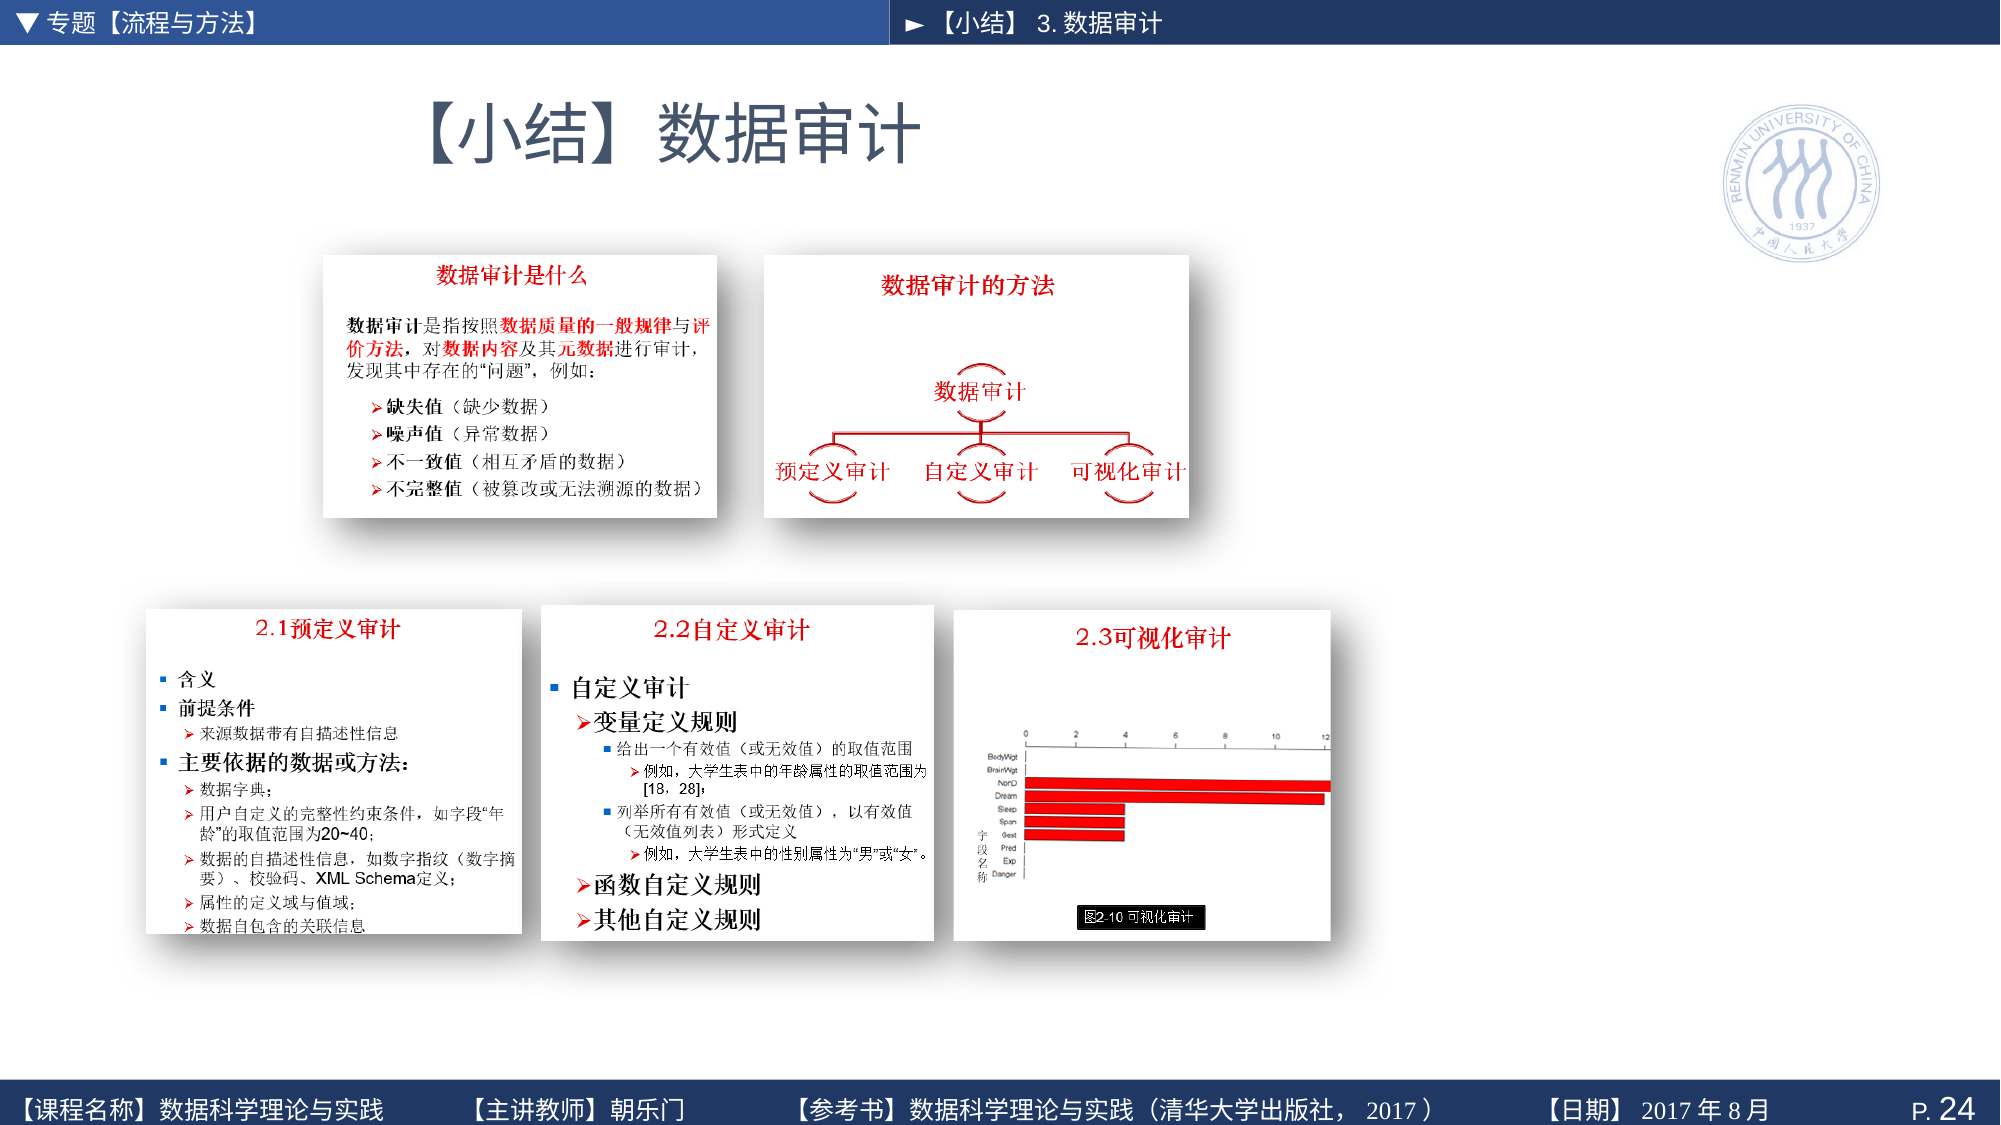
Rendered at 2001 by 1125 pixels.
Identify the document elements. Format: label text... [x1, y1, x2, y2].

picture [541, 605, 934, 941]
list ►【小结】3.数据审计 [890, 0, 1249, 43]
picture [323, 255, 717, 518]
picture [764, 255, 1189, 518]
picture [146, 609, 522, 934]
list ▼专题【流程与方法】 [0, 0, 725, 43]
picture [953, 610, 1331, 941]
title 【小结】数据审计 [64, 64, 1249, 200]
